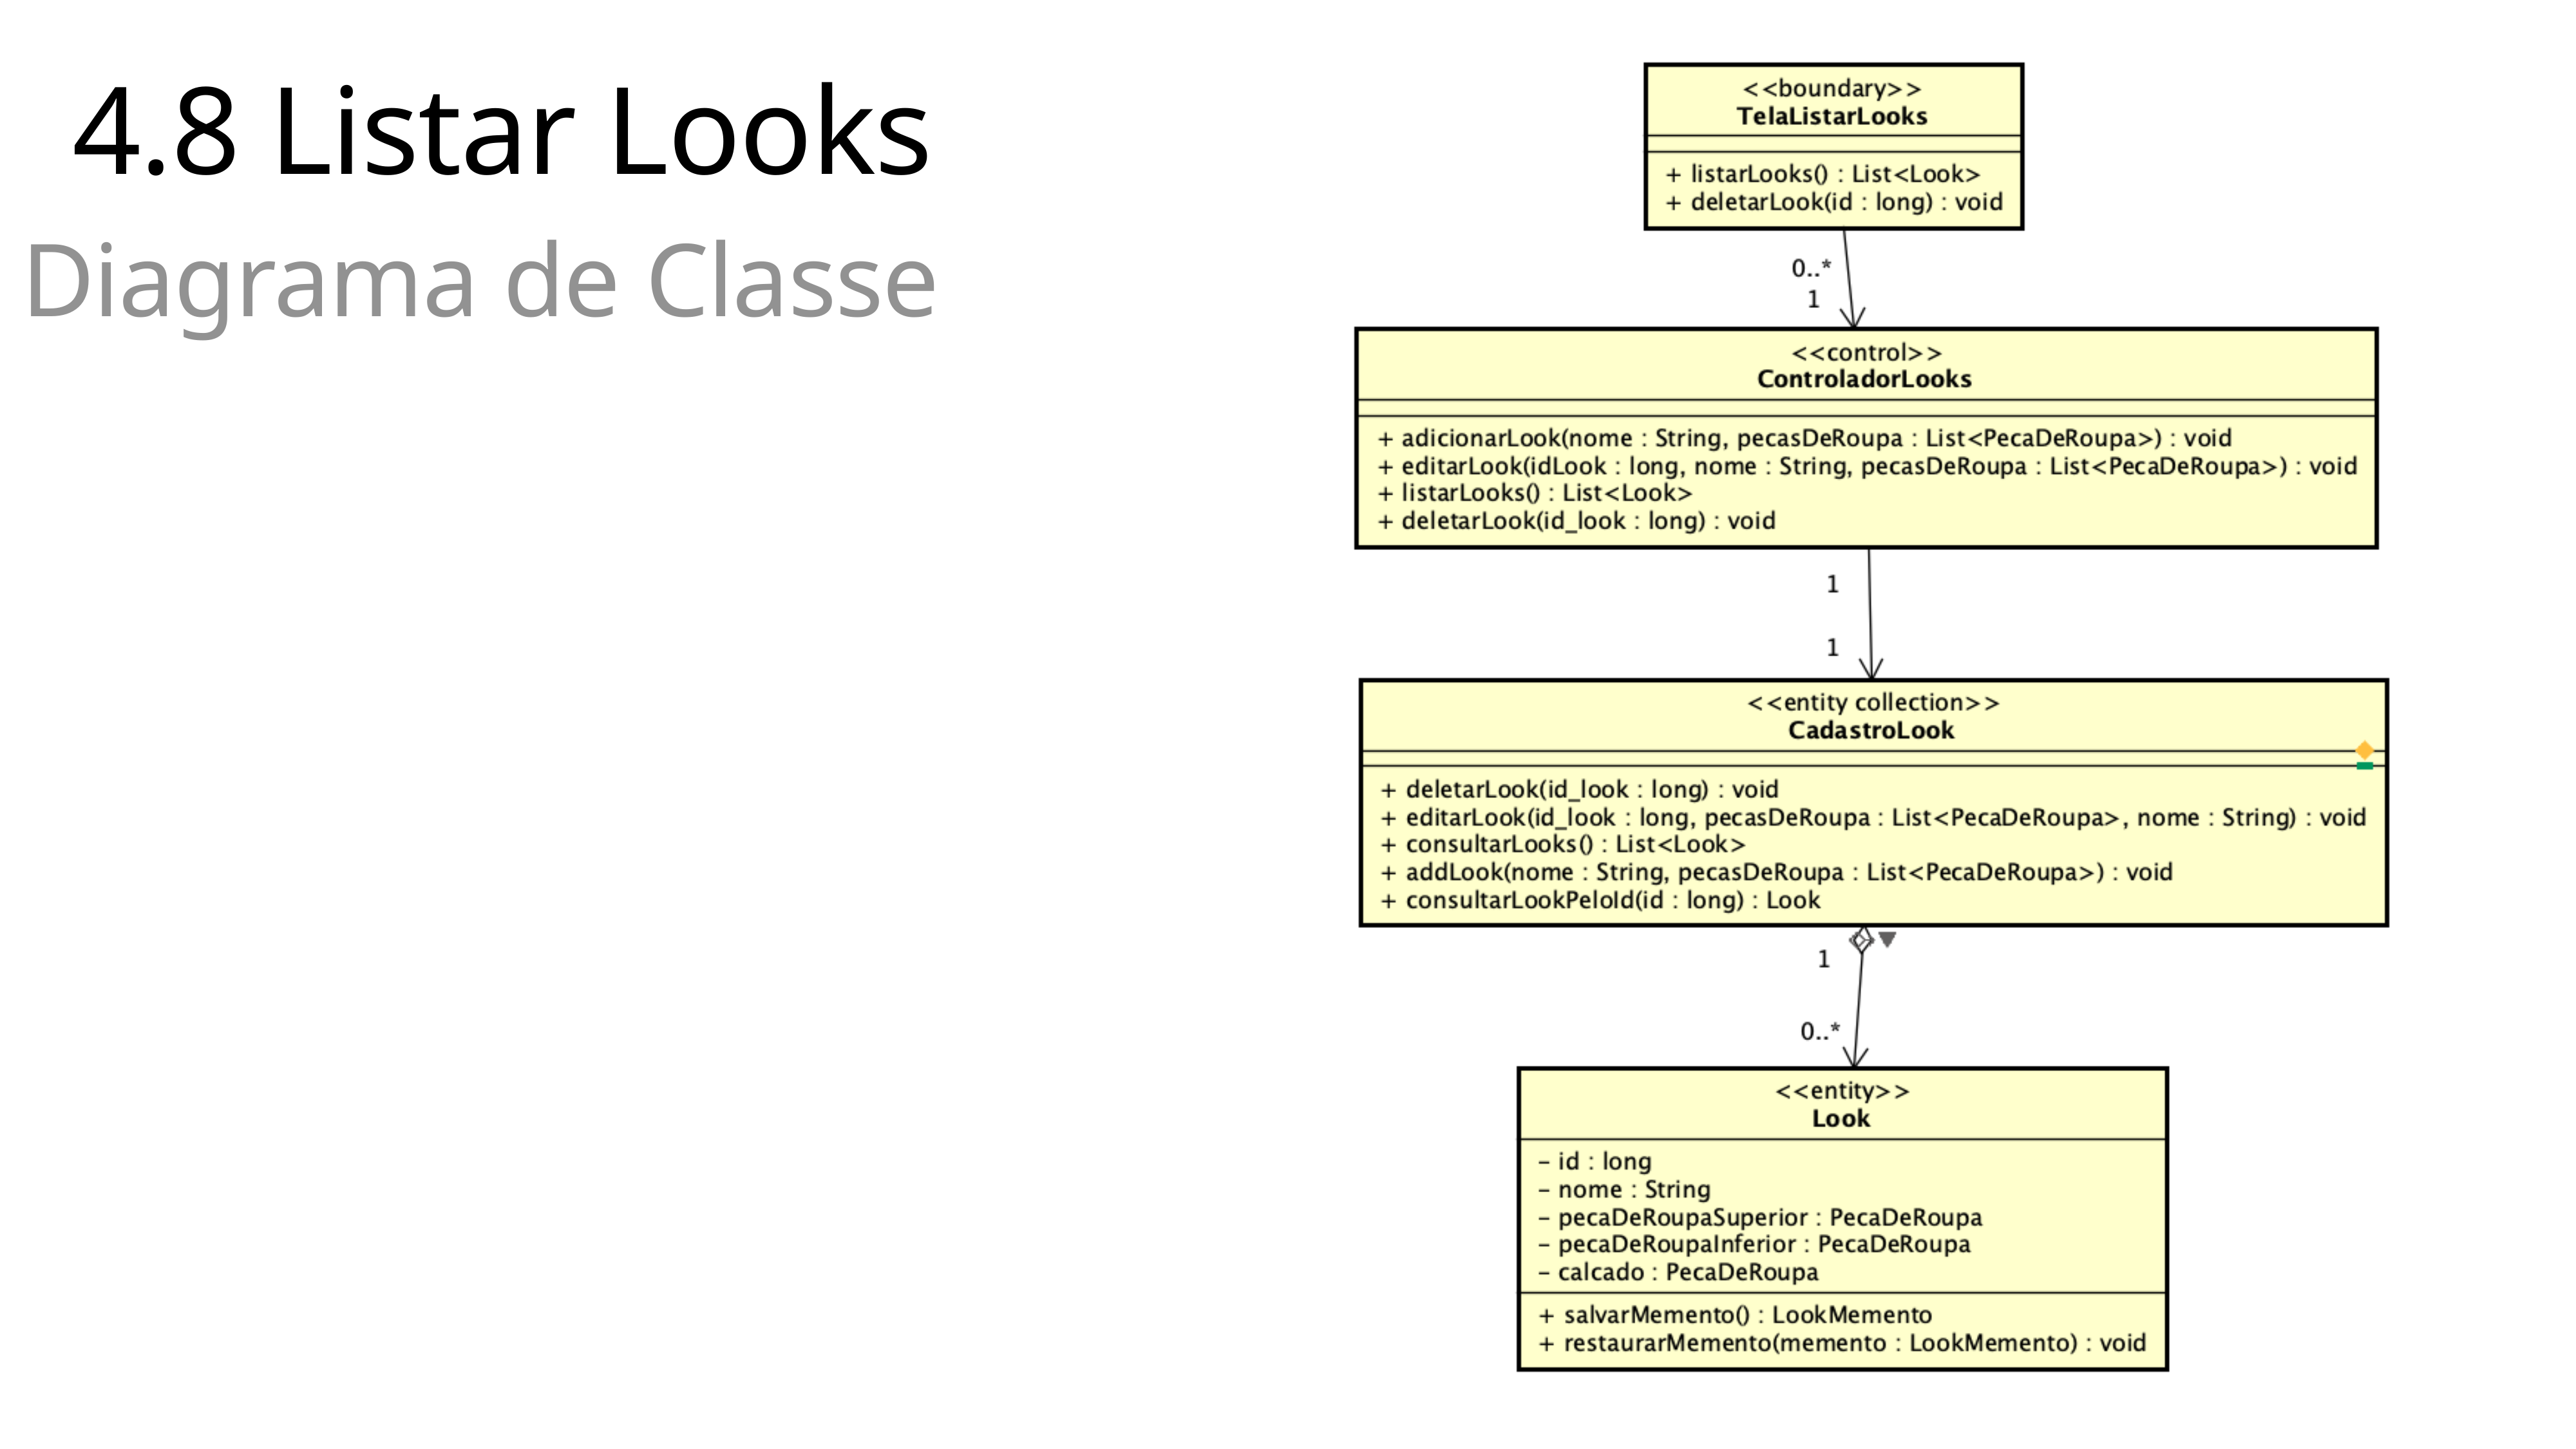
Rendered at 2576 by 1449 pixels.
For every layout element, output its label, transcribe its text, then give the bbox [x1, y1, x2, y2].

text_box 4.8 Listar Looks [67, 76, 1316, 203]
text_box Diagrama de Classe [16, 233, 945, 341]
picture [1316, 39, 2441, 1410]
